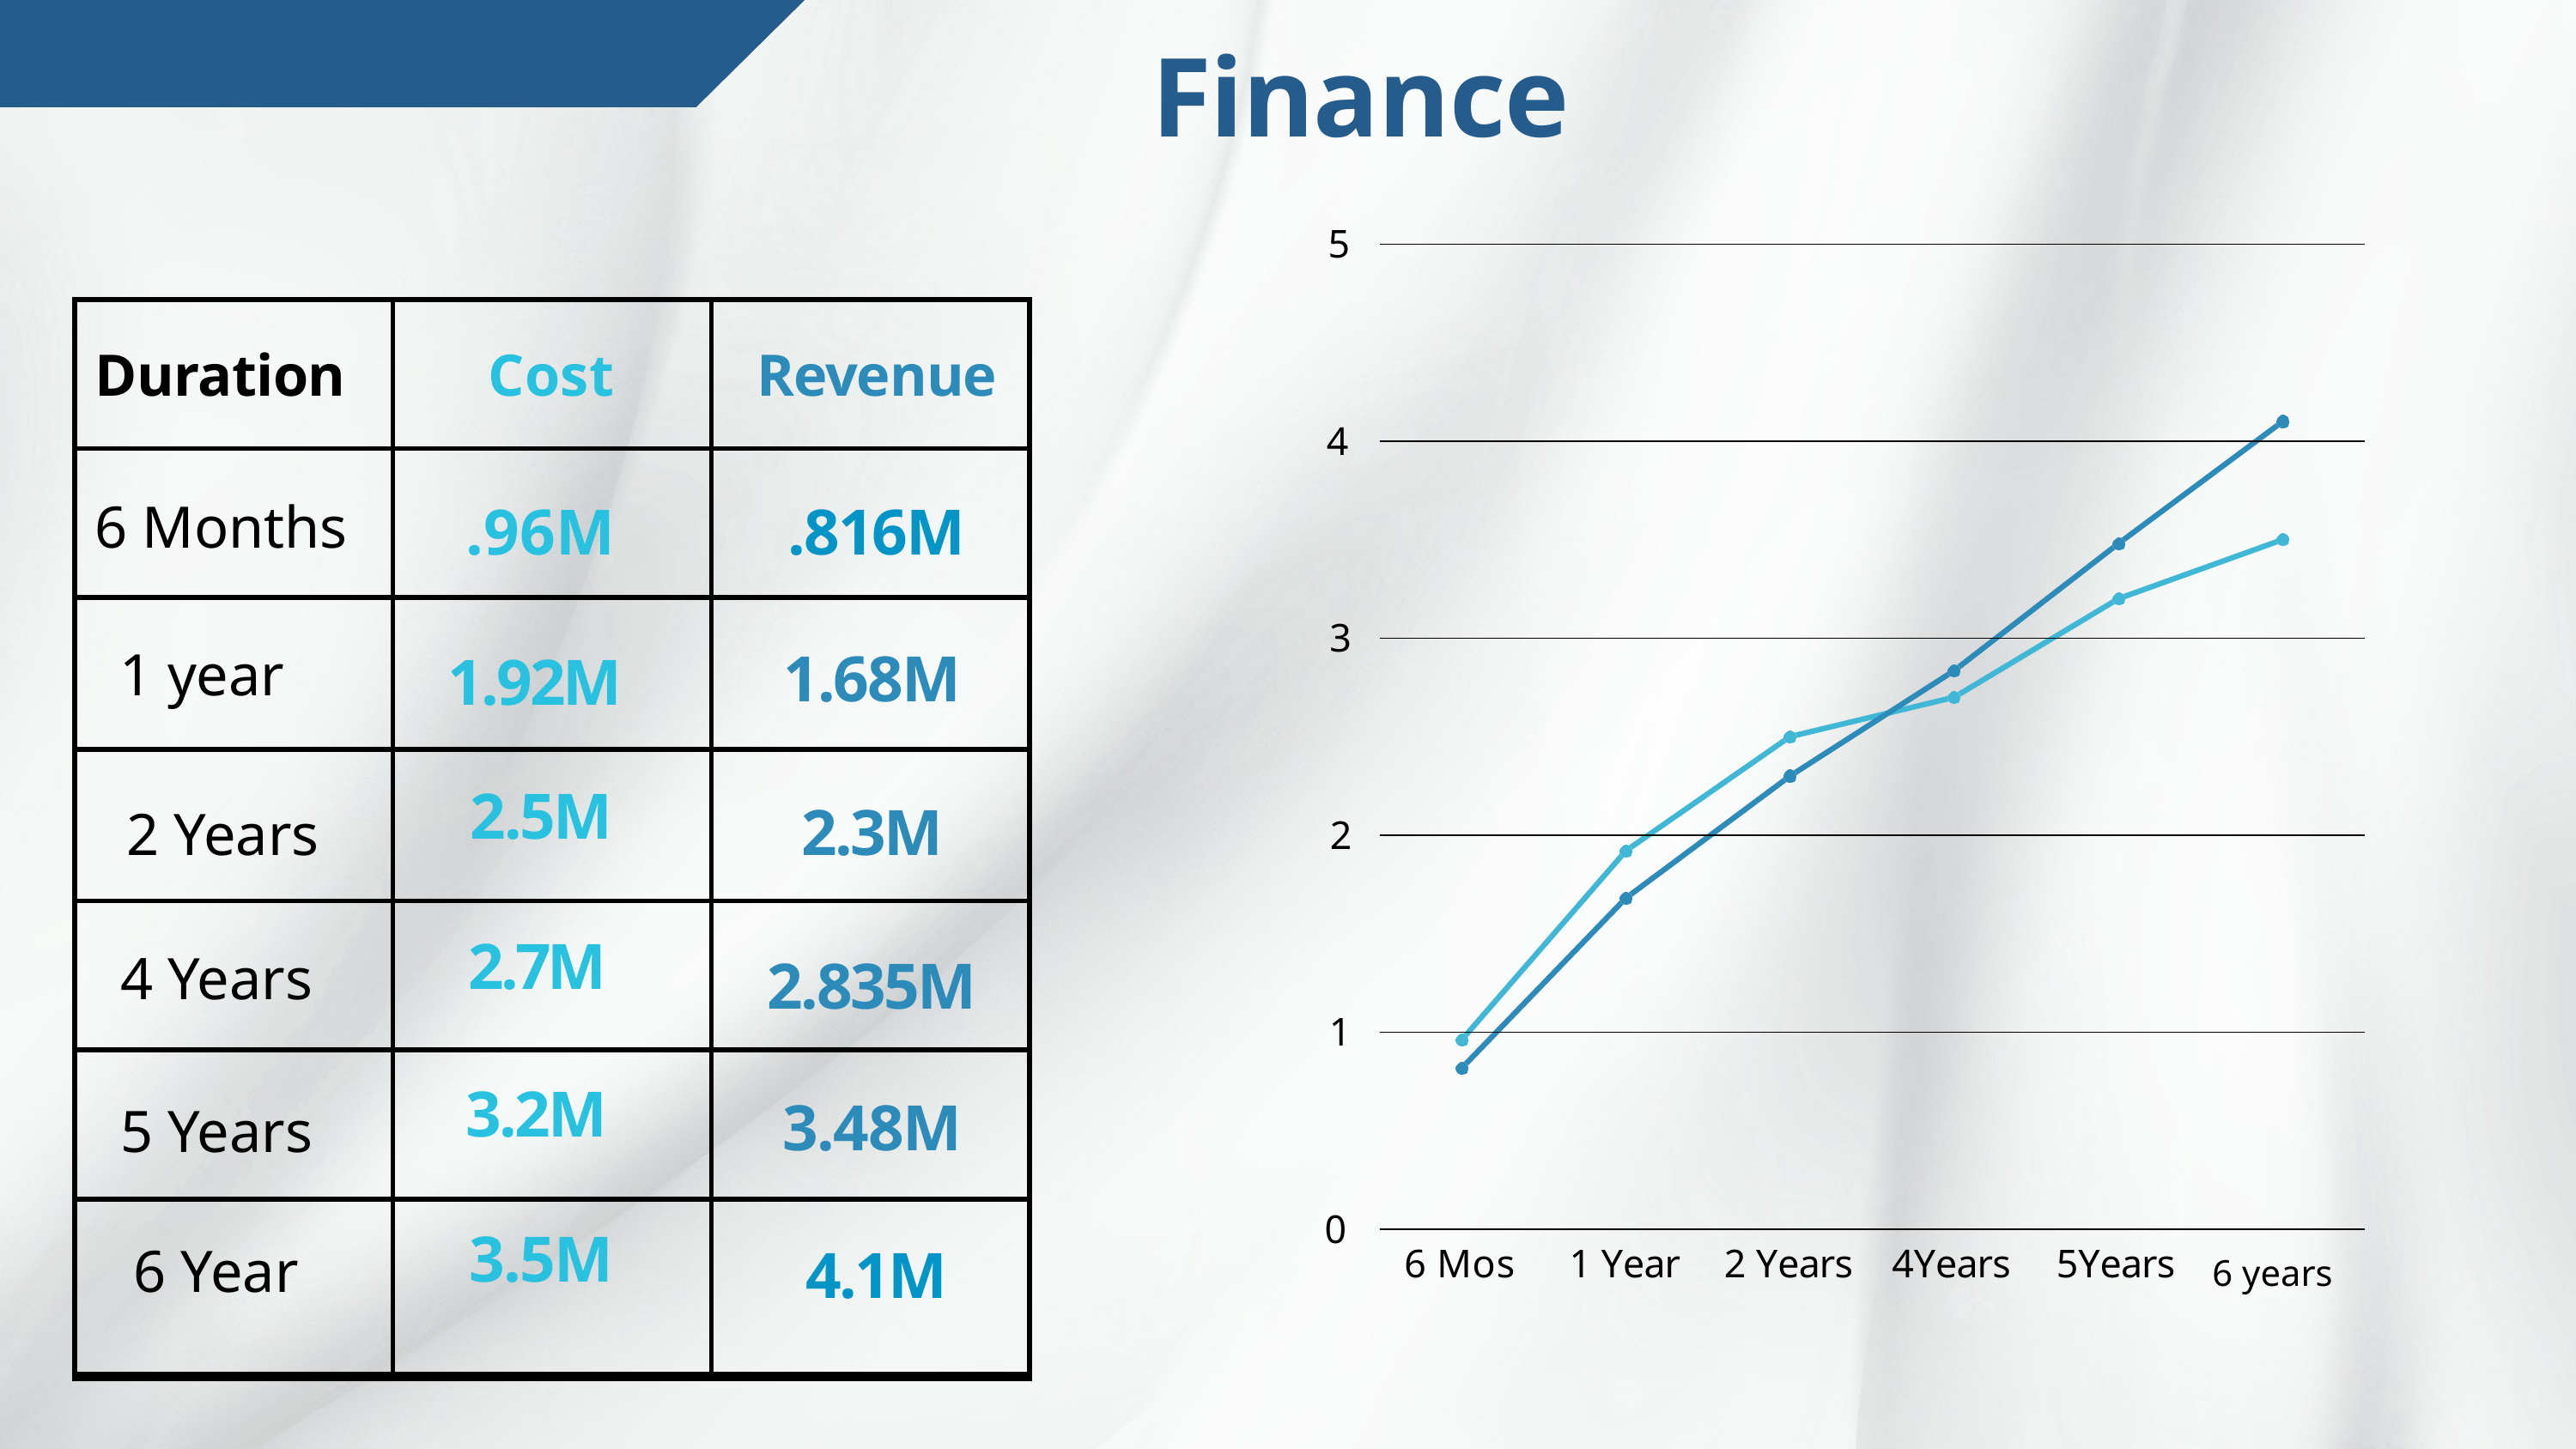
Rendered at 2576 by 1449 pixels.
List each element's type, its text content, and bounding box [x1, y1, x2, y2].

table_header Revenue [714, 302, 1027, 446]
text_box 2 [1327, 808, 1353, 858]
table_cell 2.5M [395, 752, 709, 899]
table_cell 3.48M [714, 1052, 1027, 1197]
table_cell 2.835M [714, 903, 1027, 1047]
text_box 4Years [1890, 1237, 2019, 1286]
table_cell .96M [395, 451, 709, 595]
table_cell 4.1M [714, 1202, 1027, 1372]
text_box 1 [1327, 1005, 1352, 1054]
text_box 6 years [2210, 1248, 2340, 1294]
table_cell 5 Years [77, 1052, 391, 1197]
table_cell 3.5M [395, 1202, 709, 1372]
table_cell 2 Years [77, 752, 391, 899]
table_cell 6 Year [77, 1202, 391, 1372]
table_header Cost [395, 302, 709, 446]
table_cell 2.7M [395, 903, 709, 1047]
picture [0, 0, 2576, 1449]
text_box 3 [1327, 611, 1354, 660]
text_box 6 Mos [1402, 1237, 1520, 1286]
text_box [1379, 415, 2366, 1075]
text_box 4 [1324, 414, 1352, 464]
text_box 5Years [2054, 1237, 2183, 1286]
title Finance [1150, 27, 1572, 270]
table_header Duration [77, 302, 391, 446]
table_cell 1 year [77, 600, 391, 747]
text_box [0, 0, 805, 107]
text_box 1 Year [1567, 1237, 1683, 1286]
table_cell 2.3M [714, 752, 1027, 899]
text_box 0 [1322, 1202, 1354, 1251]
table_cell 1.92M [395, 600, 709, 747]
table_cell 6 Months [77, 451, 391, 595]
table_cell 4 Years [77, 903, 391, 1047]
table_cell 3.2M [395, 1052, 709, 1197]
table_cell .816M [714, 451, 1027, 595]
text_box 2 Years [1722, 1237, 1858, 1286]
table_cell 1.68M [714, 600, 1027, 747]
